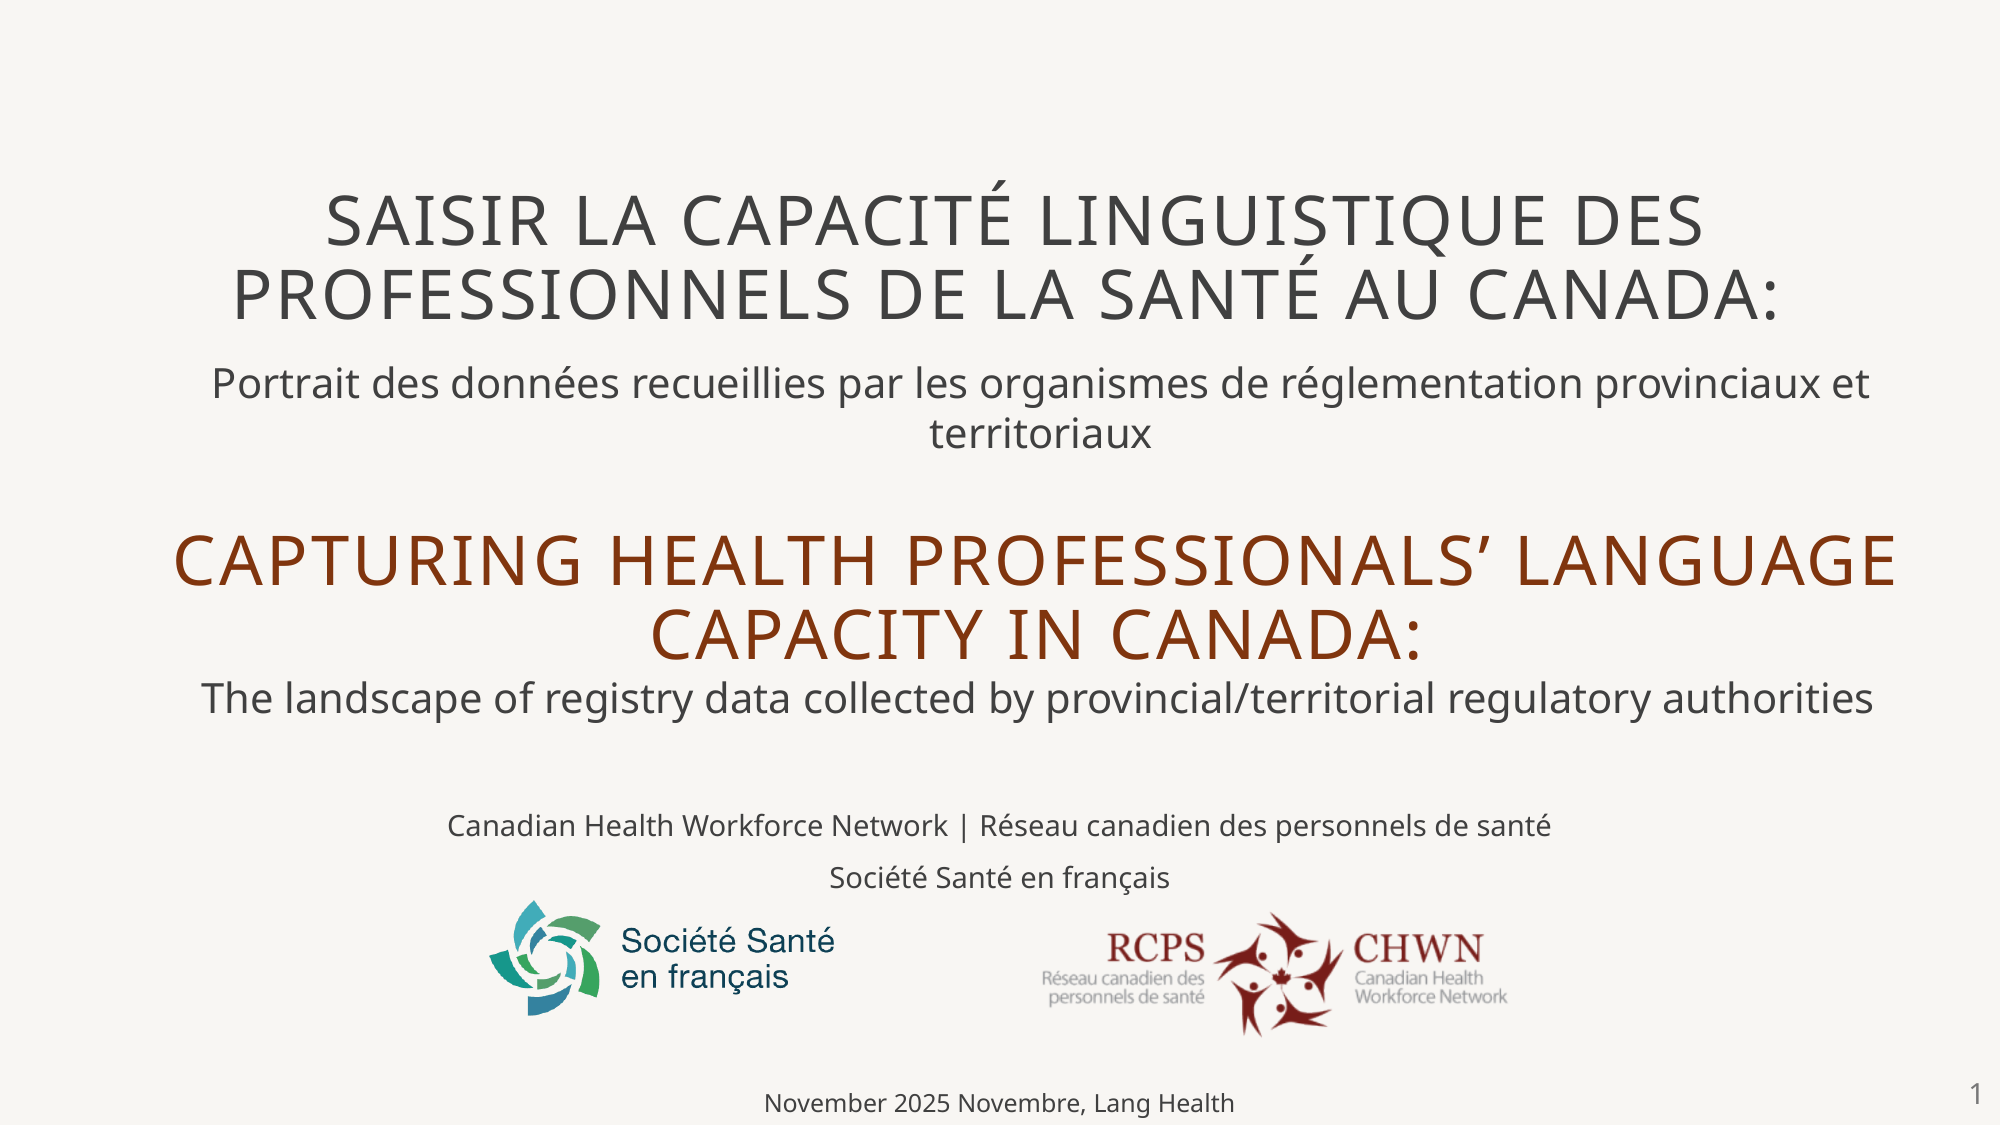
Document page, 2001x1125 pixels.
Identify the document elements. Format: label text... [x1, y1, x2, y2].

slide_number 1 [1708, 1065, 2000, 1125]
text_box Saisir la capacité linguistique des professionnels de la santé au canada: [163, 169, 1872, 349]
picture [488, 899, 834, 1016]
text_box The landscape of registry data collected by provincial/territorial regulatory authorities [184, 664, 1893, 751]
picture [1037, 906, 1512, 1046]
text_box Canadian Health Workforce Network | Réseau canadien des personnels de santé Société Santé en français [321, 782, 1679, 939]
text_box November 2025 Novembre, Lang Health [321, 1065, 1679, 1125]
text_box Portrait des données recueillies par les organismes de réglementation provinciaux et territoriaux [163, 349, 1920, 436]
text_box CAPTURING Health Professionals’ Language Capacity in Canada: [114, 572, 1962, 711]
